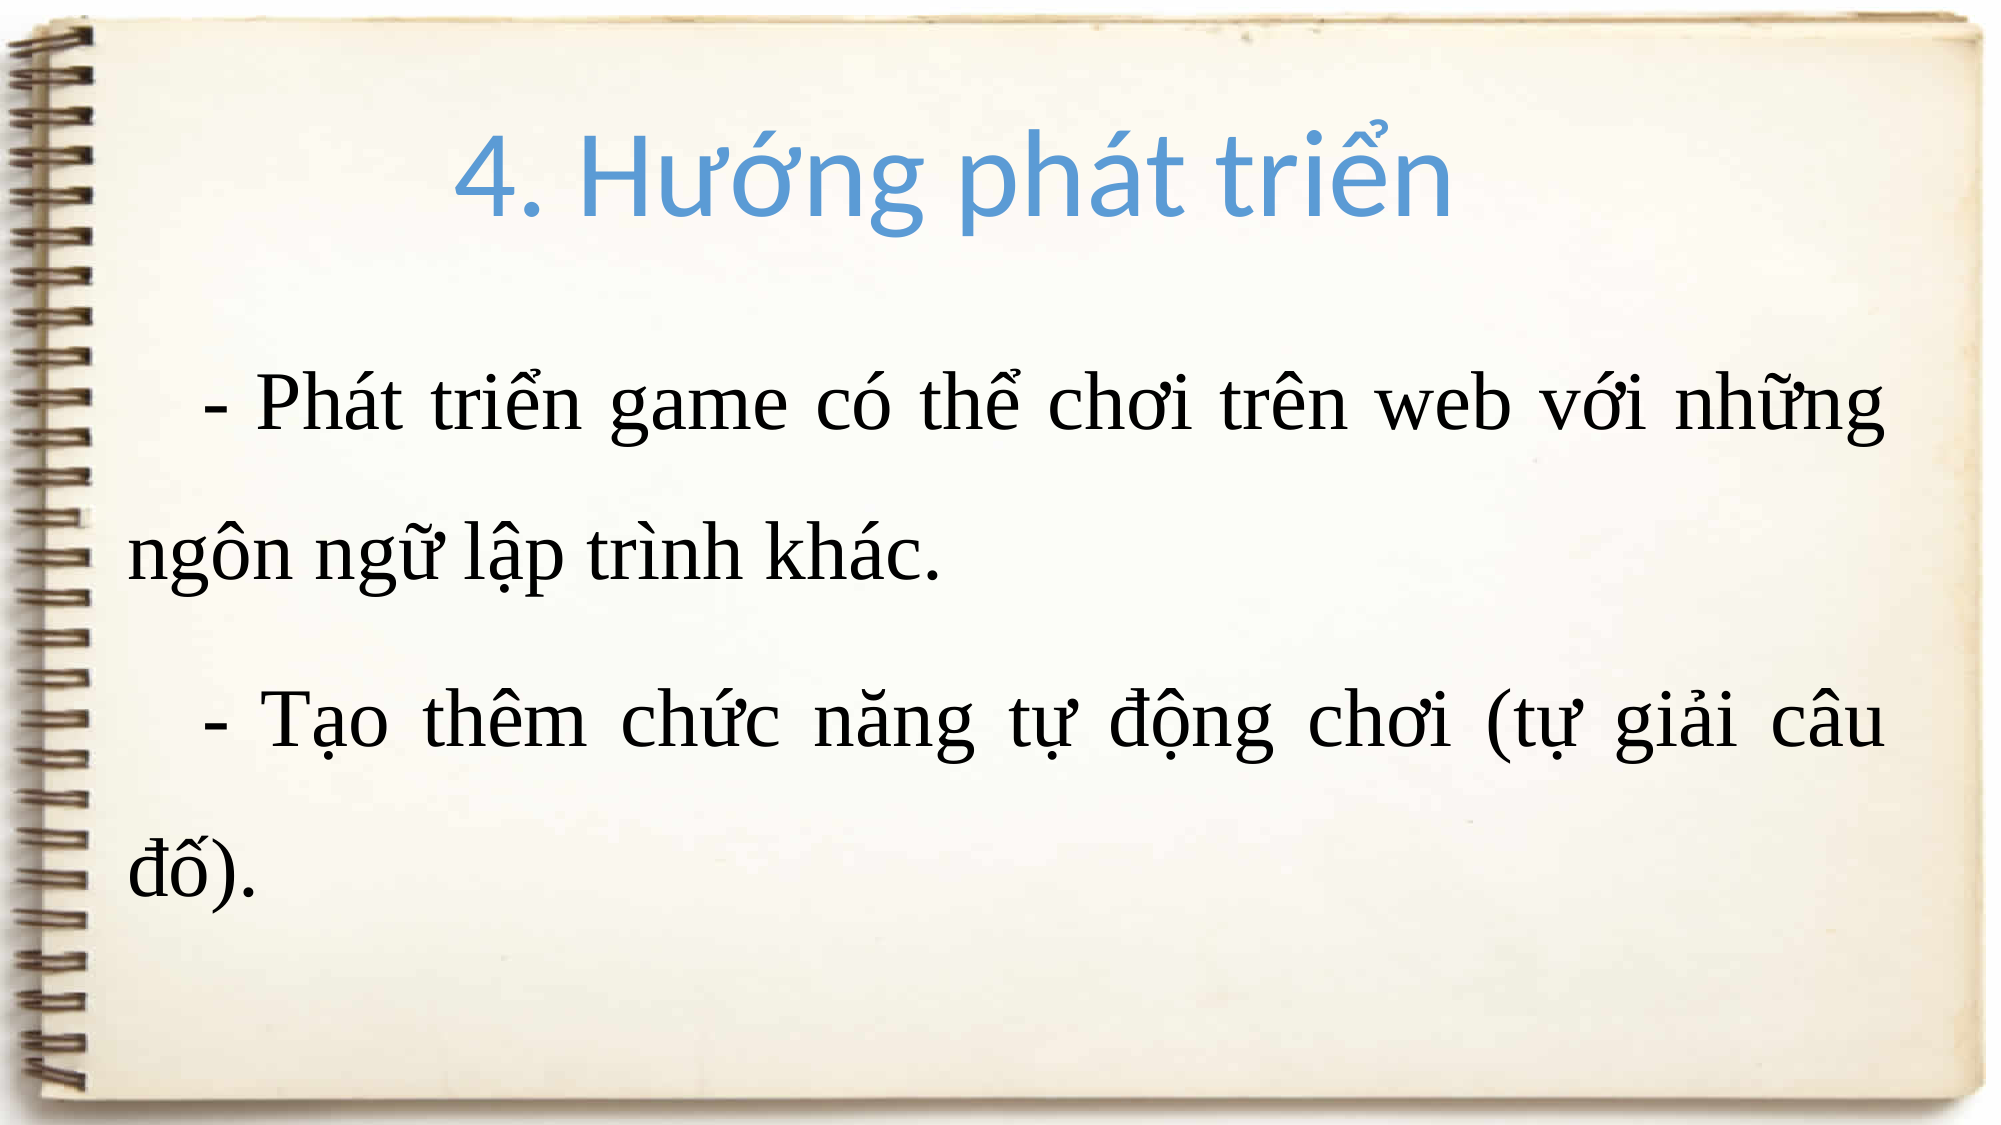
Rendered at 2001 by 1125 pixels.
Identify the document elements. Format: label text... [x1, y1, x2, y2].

text_box 4. Hướng phát triển [438, 84, 1577, 250]
text_box - Phát triển game có thể chơi trên web với những ngôn ngữ lập trình khác. - Tạo thêm chức năng tự động chơi (tự giải câu đố). [112, 289, 1903, 921]
picture [0, 0, 2001, 1125]
